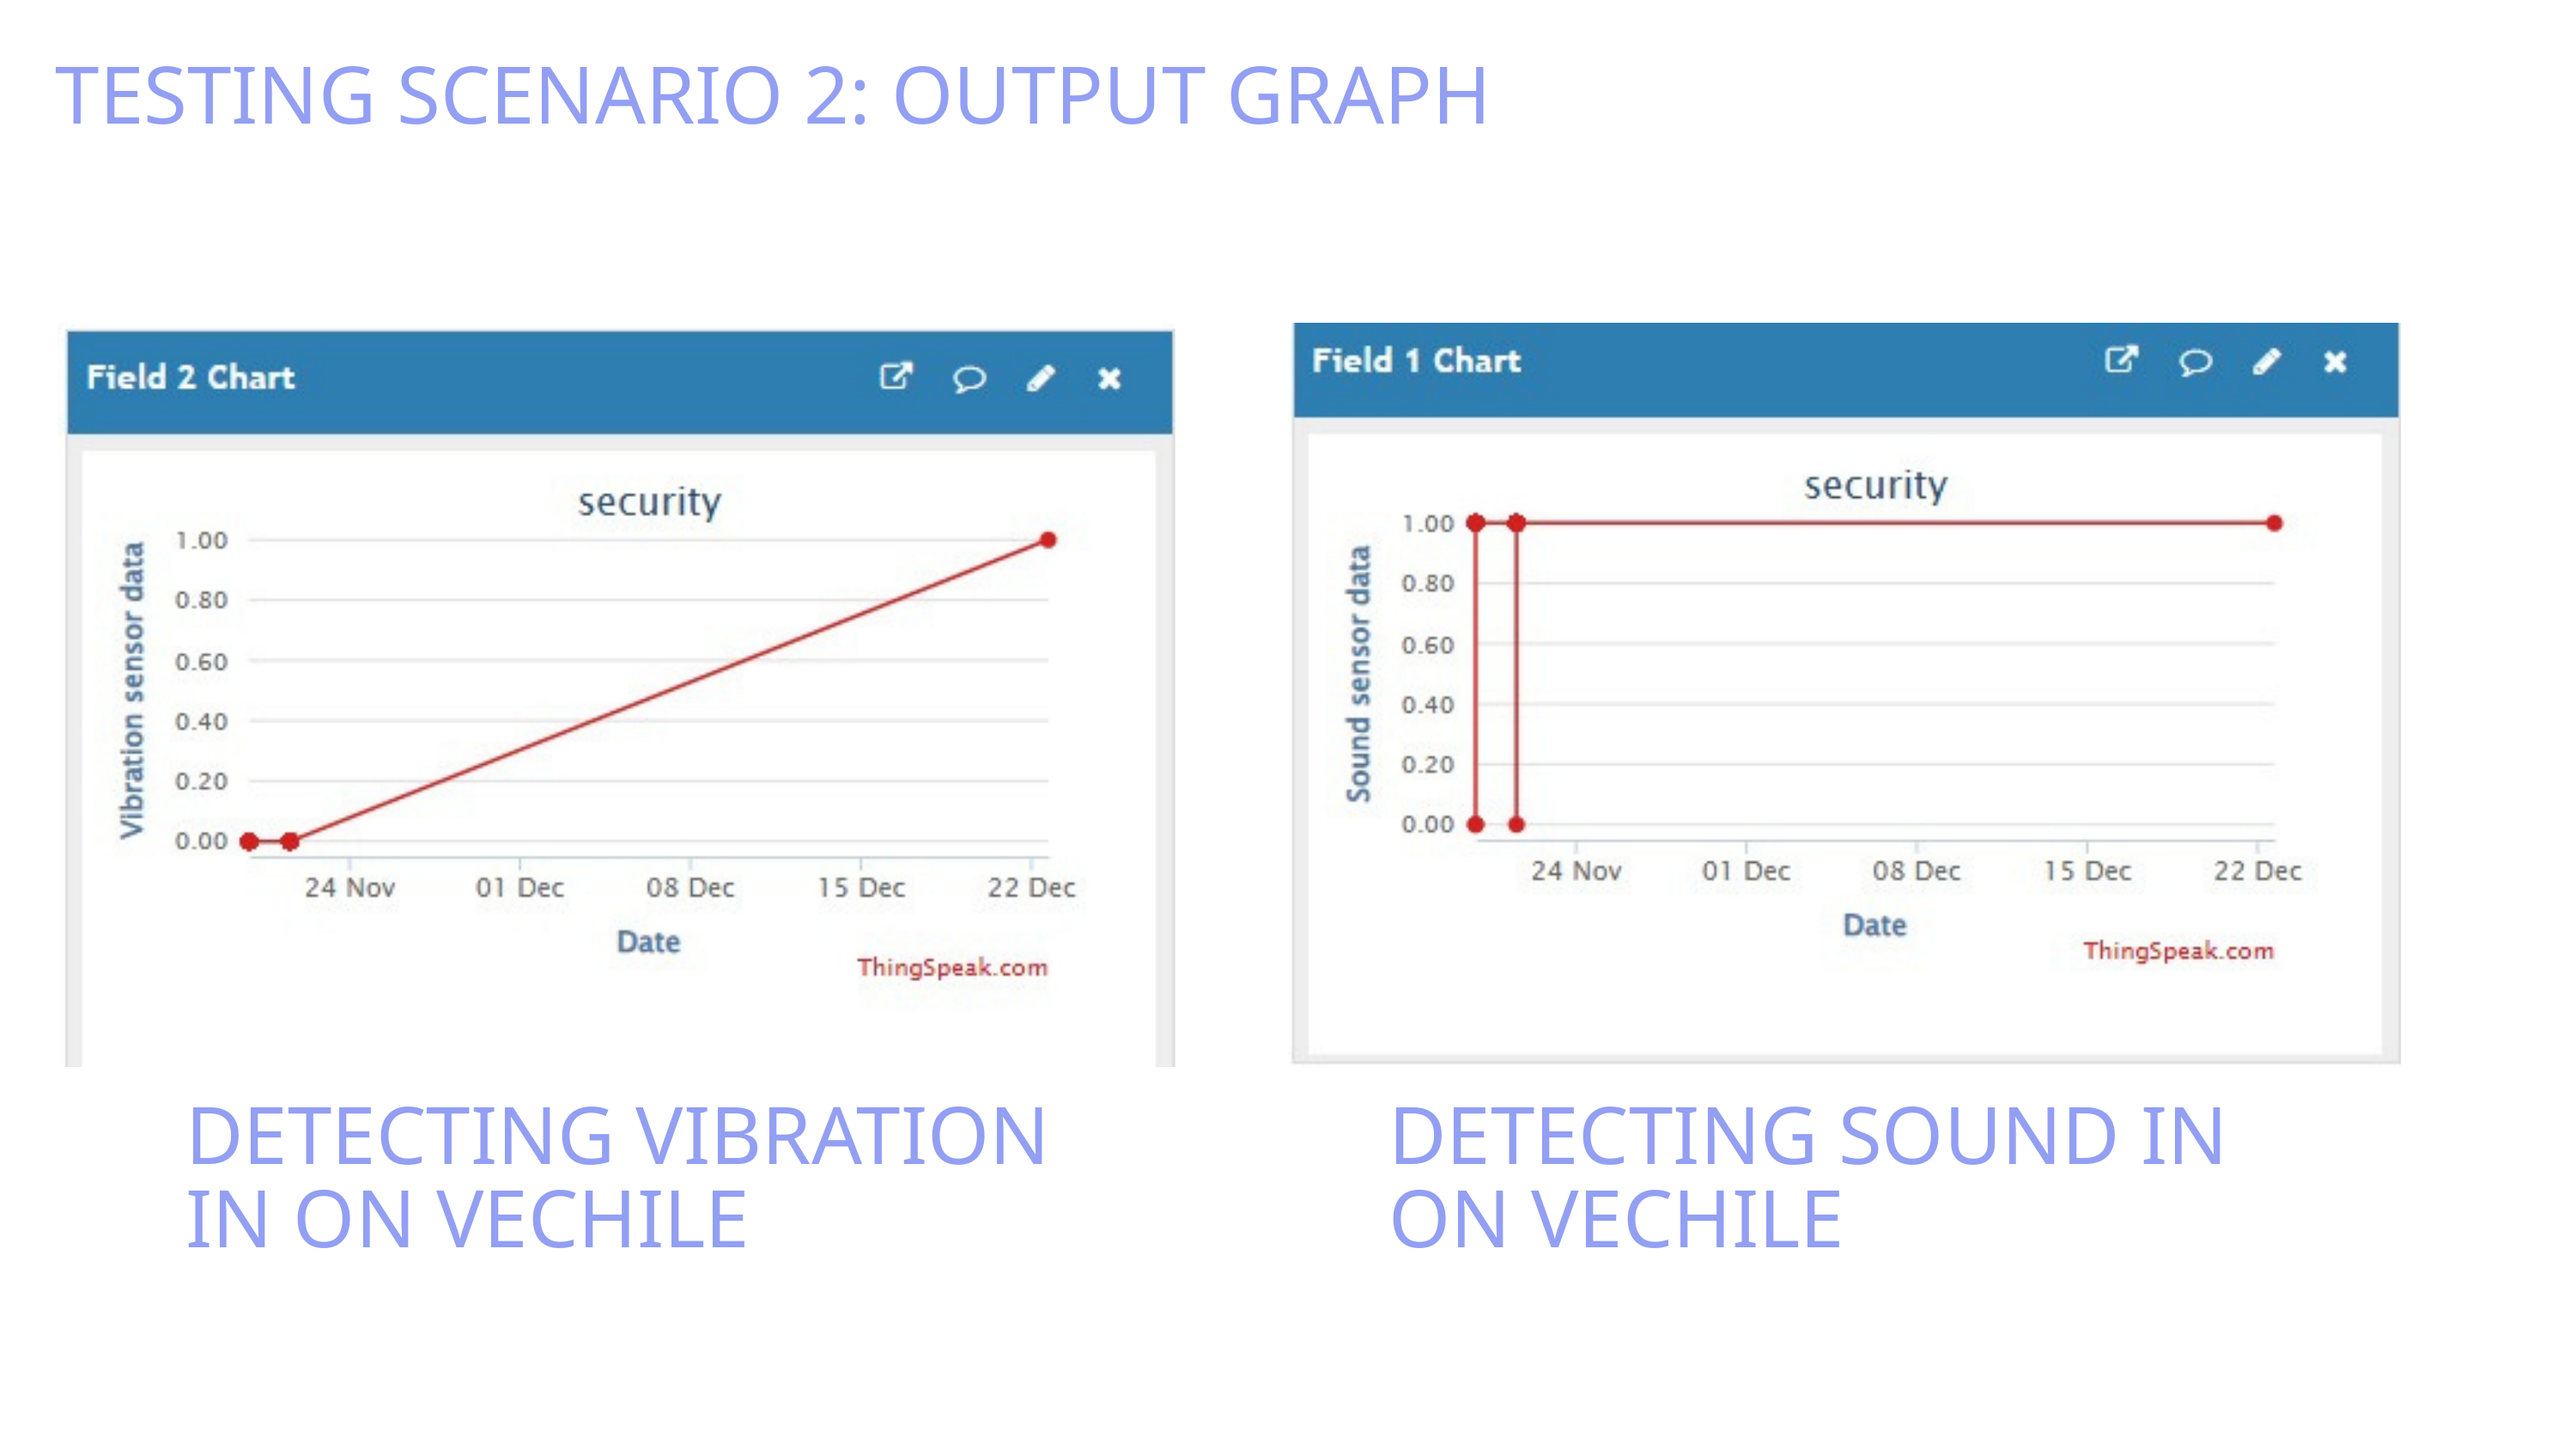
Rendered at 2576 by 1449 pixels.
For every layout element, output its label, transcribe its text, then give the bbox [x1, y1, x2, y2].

text_box TESTING SCENARIO 2: OUTPUT GRAPH [34, 57, 1989, 141]
text_box [57, 323, 1176, 1067]
text_box [1288, 323, 2402, 1067]
text_box DETECTING SOUND IN ON VECHILE [1388, 1097, 2293, 1264]
text_box DETECTING VIBRATION IN ON VECHILE [185, 1097, 1091, 1264]
